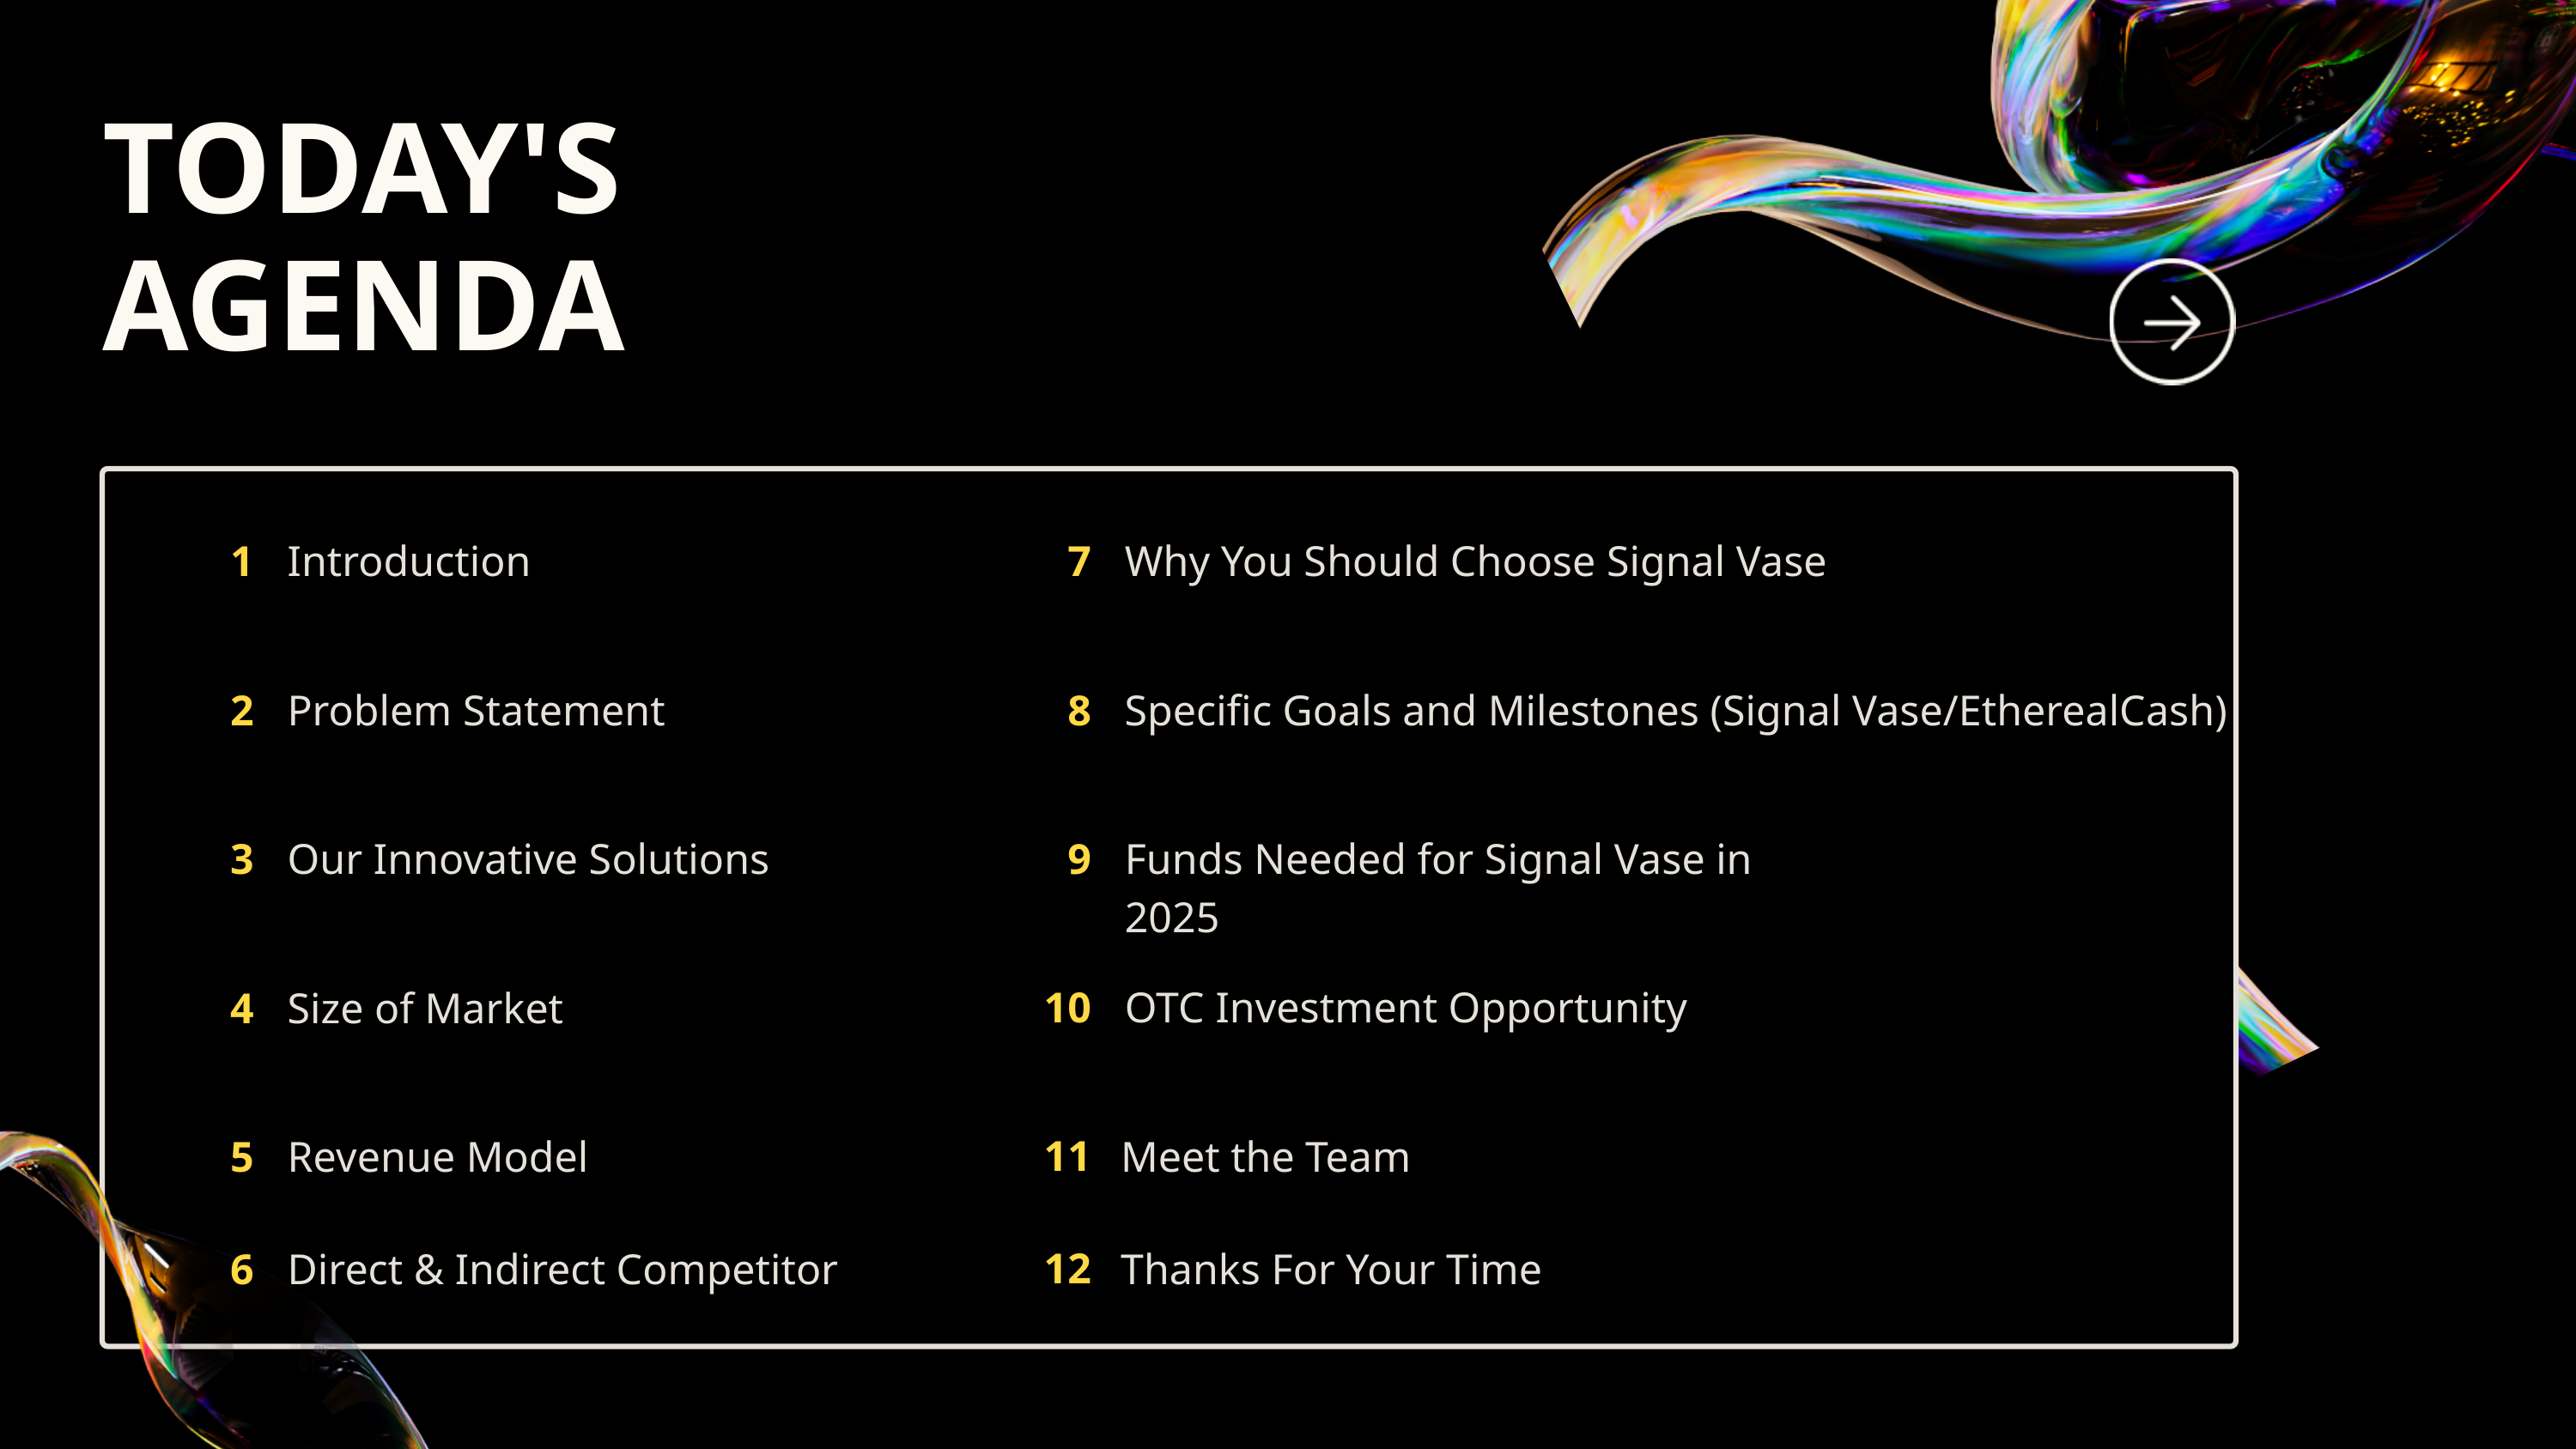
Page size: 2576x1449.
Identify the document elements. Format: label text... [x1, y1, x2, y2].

text_box TODAY'S AGENDA [102, 100, 1127, 376]
text_box [2109, 258, 2236, 385]
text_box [101, 468, 2237, 1347]
text_box [1498, 0, 2576, 1085]
text_box [0, 1121, 507, 1449]
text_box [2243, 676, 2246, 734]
